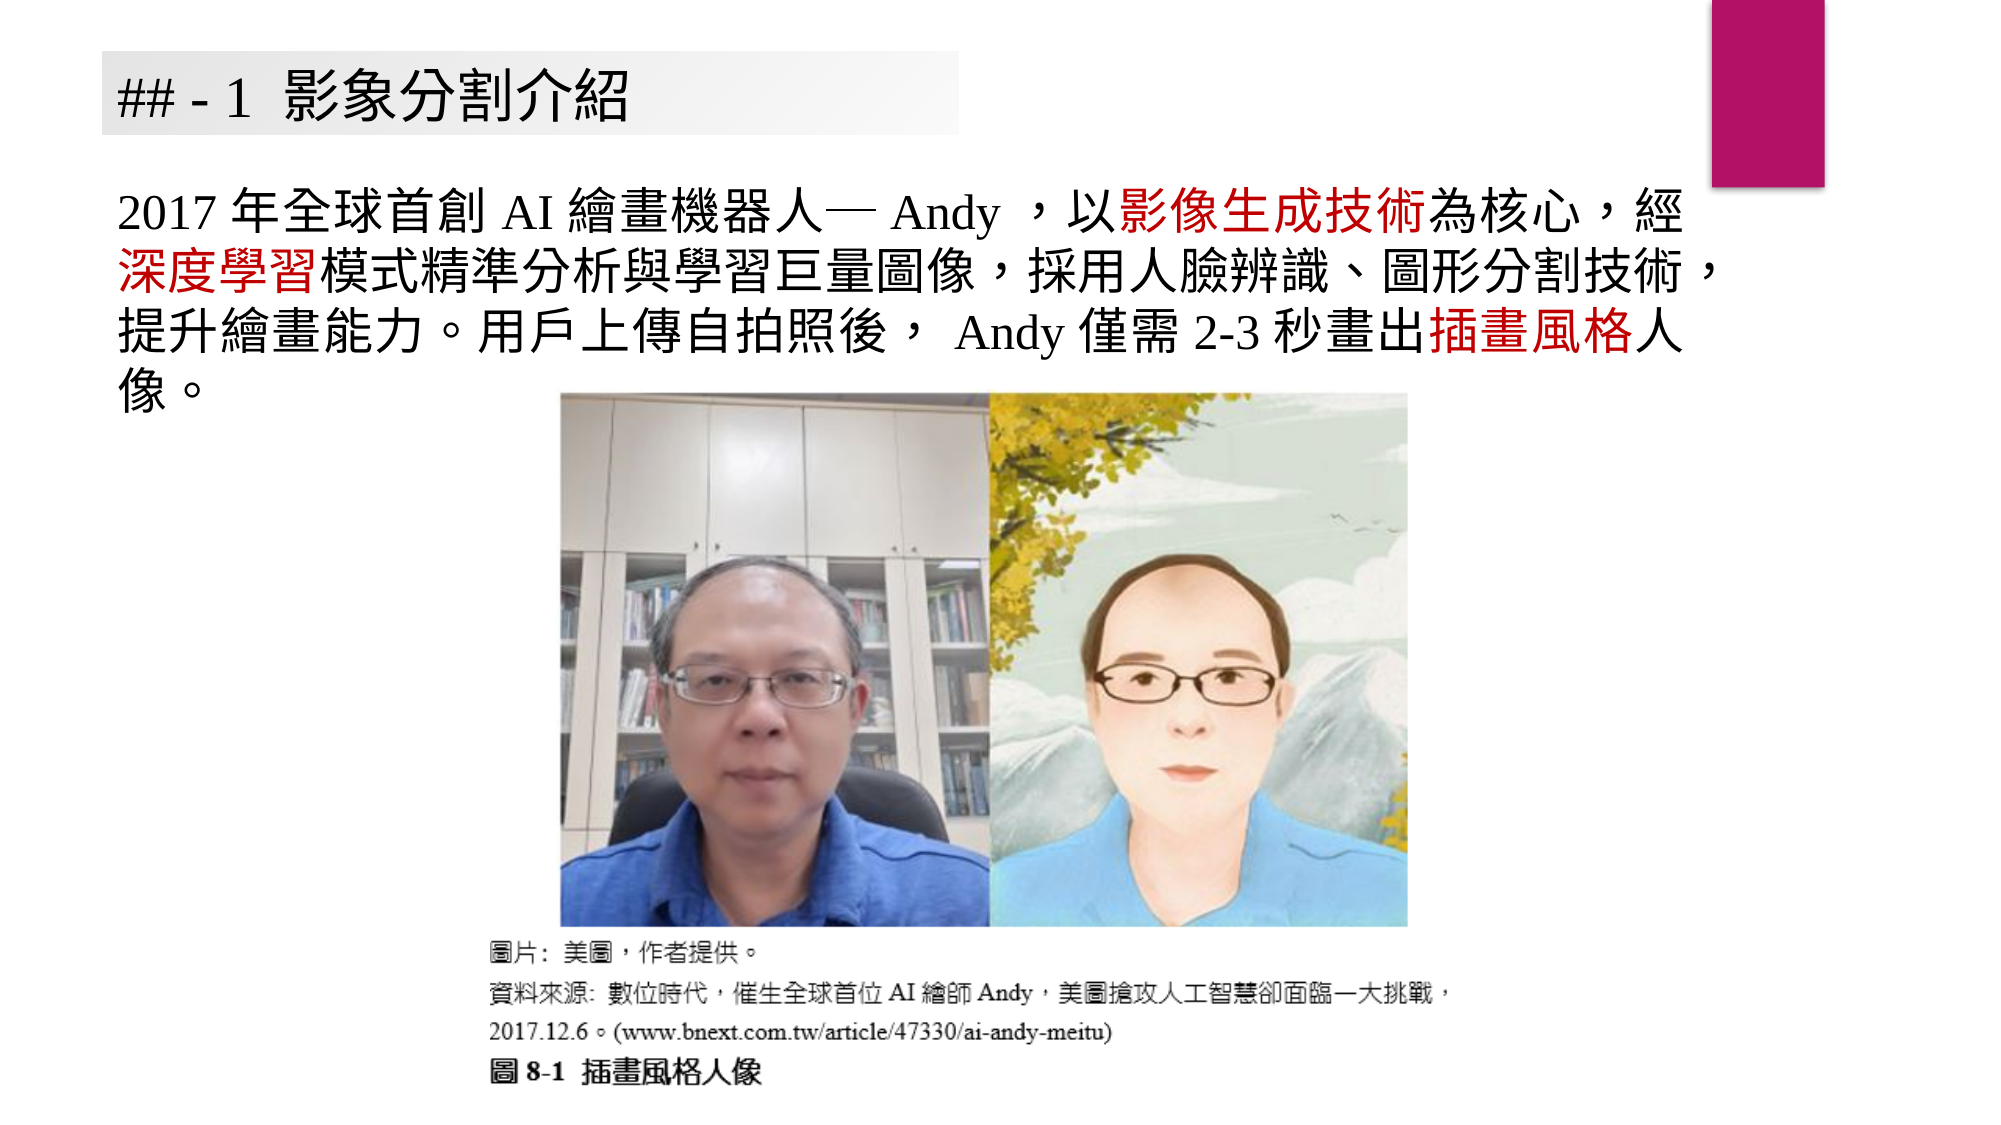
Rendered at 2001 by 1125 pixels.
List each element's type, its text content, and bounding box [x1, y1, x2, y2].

text_box ## - 1 影象分割介紹 [102, 51, 959, 135]
text_box 2017年全球首創AI繪畫機器人─Andy，以影像生成技術為核心，經深度學習模式精準分析與學習巨量圖像，採用人臉辨識、圖形分割技術，提升繪畫能力。用戶上傳自拍照後，Andy僅需2-3秒畫出插畫風格人像。 [102, 172, 1700, 427]
picture [490, 379, 1458, 1090]
